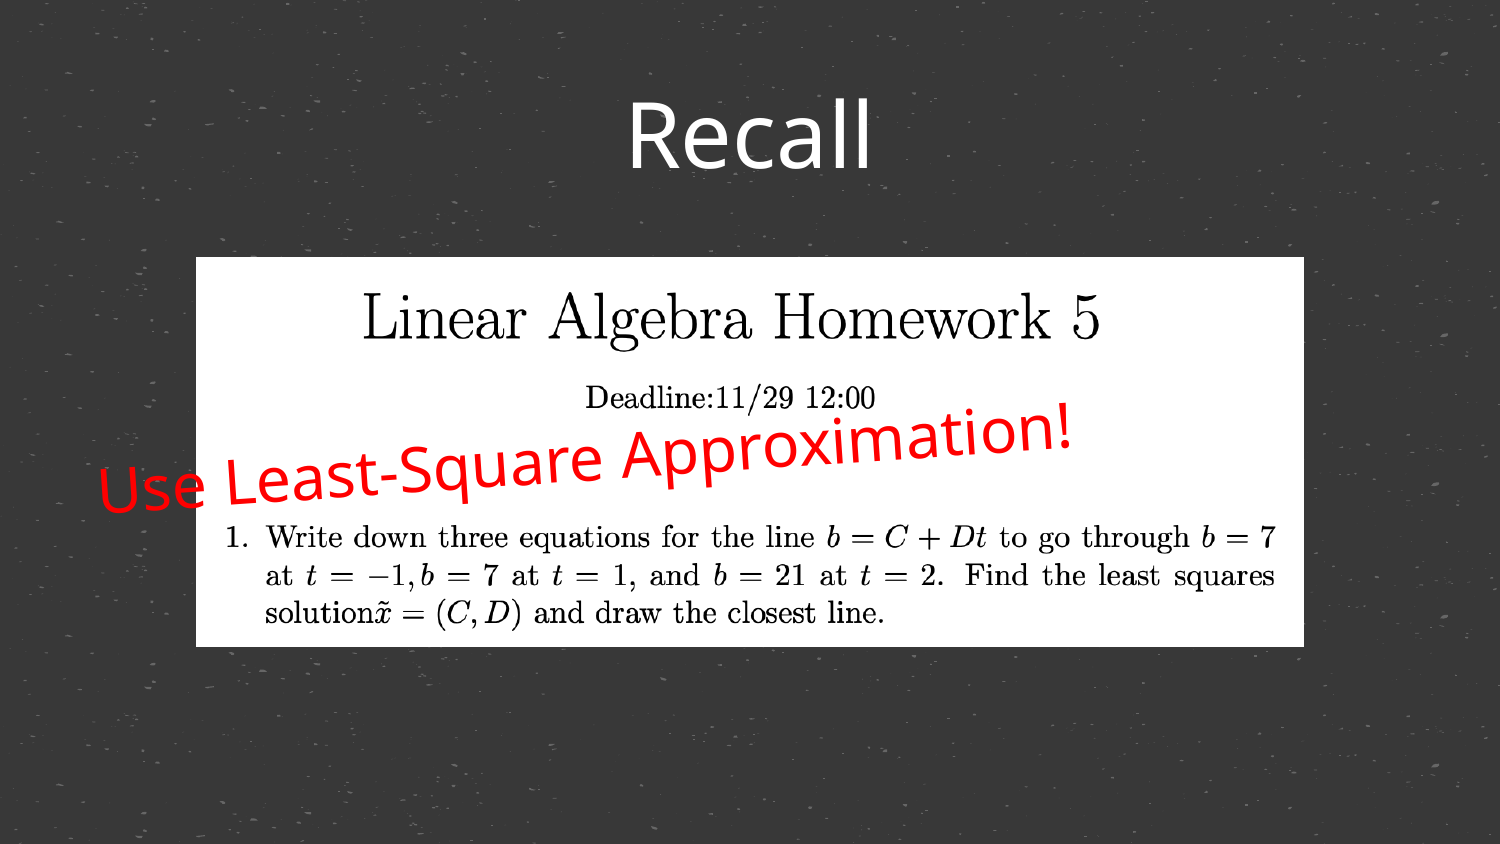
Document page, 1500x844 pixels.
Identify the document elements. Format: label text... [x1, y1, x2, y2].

text_box Use Least-Square Approximation! [0, 430, 190, 624]
text_box Recall [118, 61, 1382, 242]
picture [195, 257, 1305, 647]
